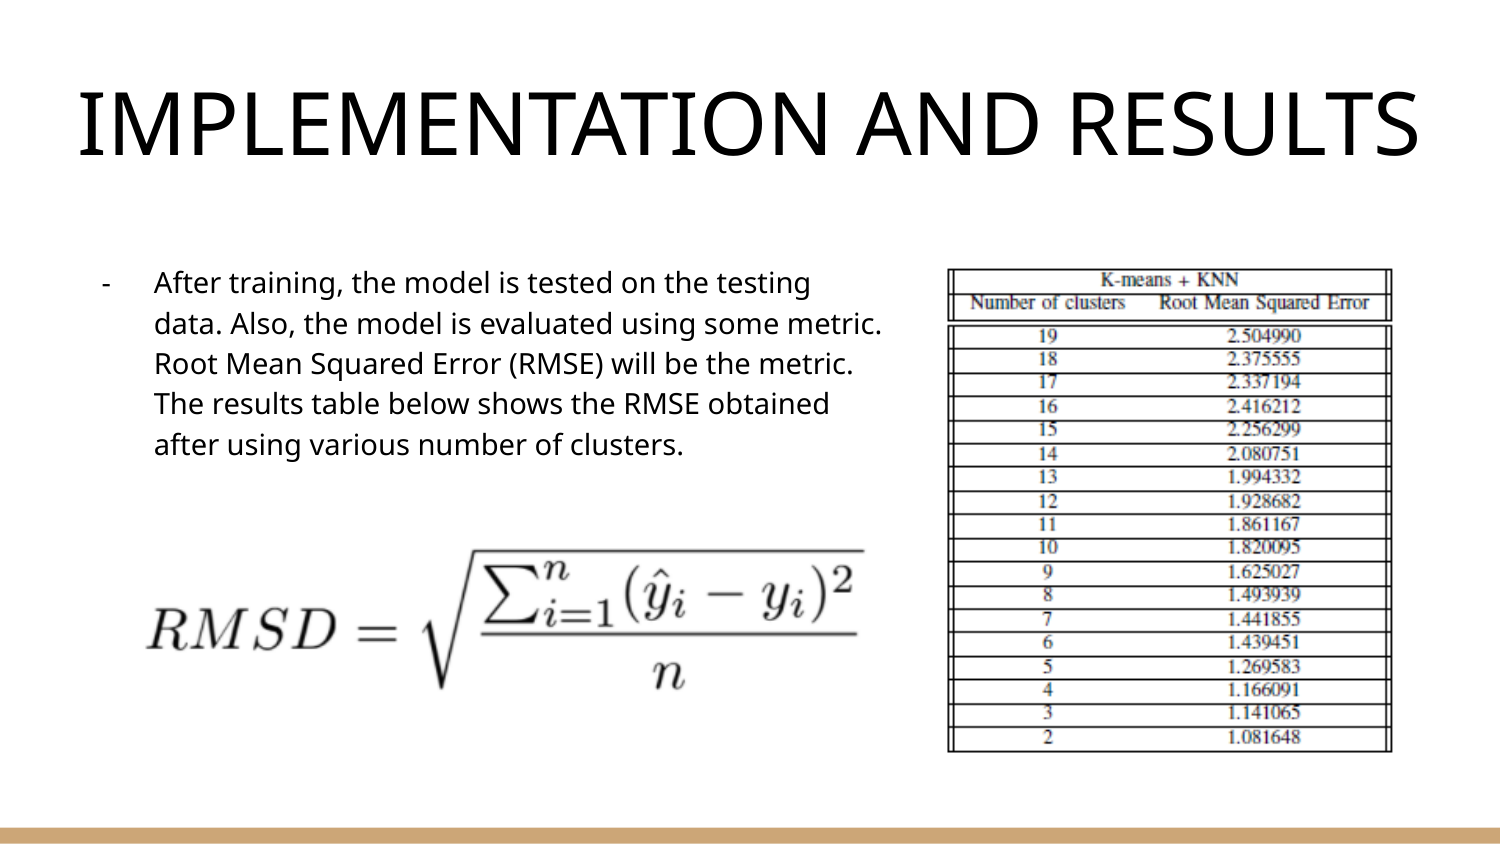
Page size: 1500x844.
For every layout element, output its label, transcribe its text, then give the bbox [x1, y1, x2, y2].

list After training, the model is tested on the testing data. Also, the model is evaluated using some metric. Root Mean Squared Error (RMSE) will be the metric. The results table below shows the RMSE obtained after using various number of clusters. [63, 244, 901, 807]
picture [119, 255, 1413, 774]
title IMPLEMENTATION AND RESULTS [51, 51, 1449, 189]
